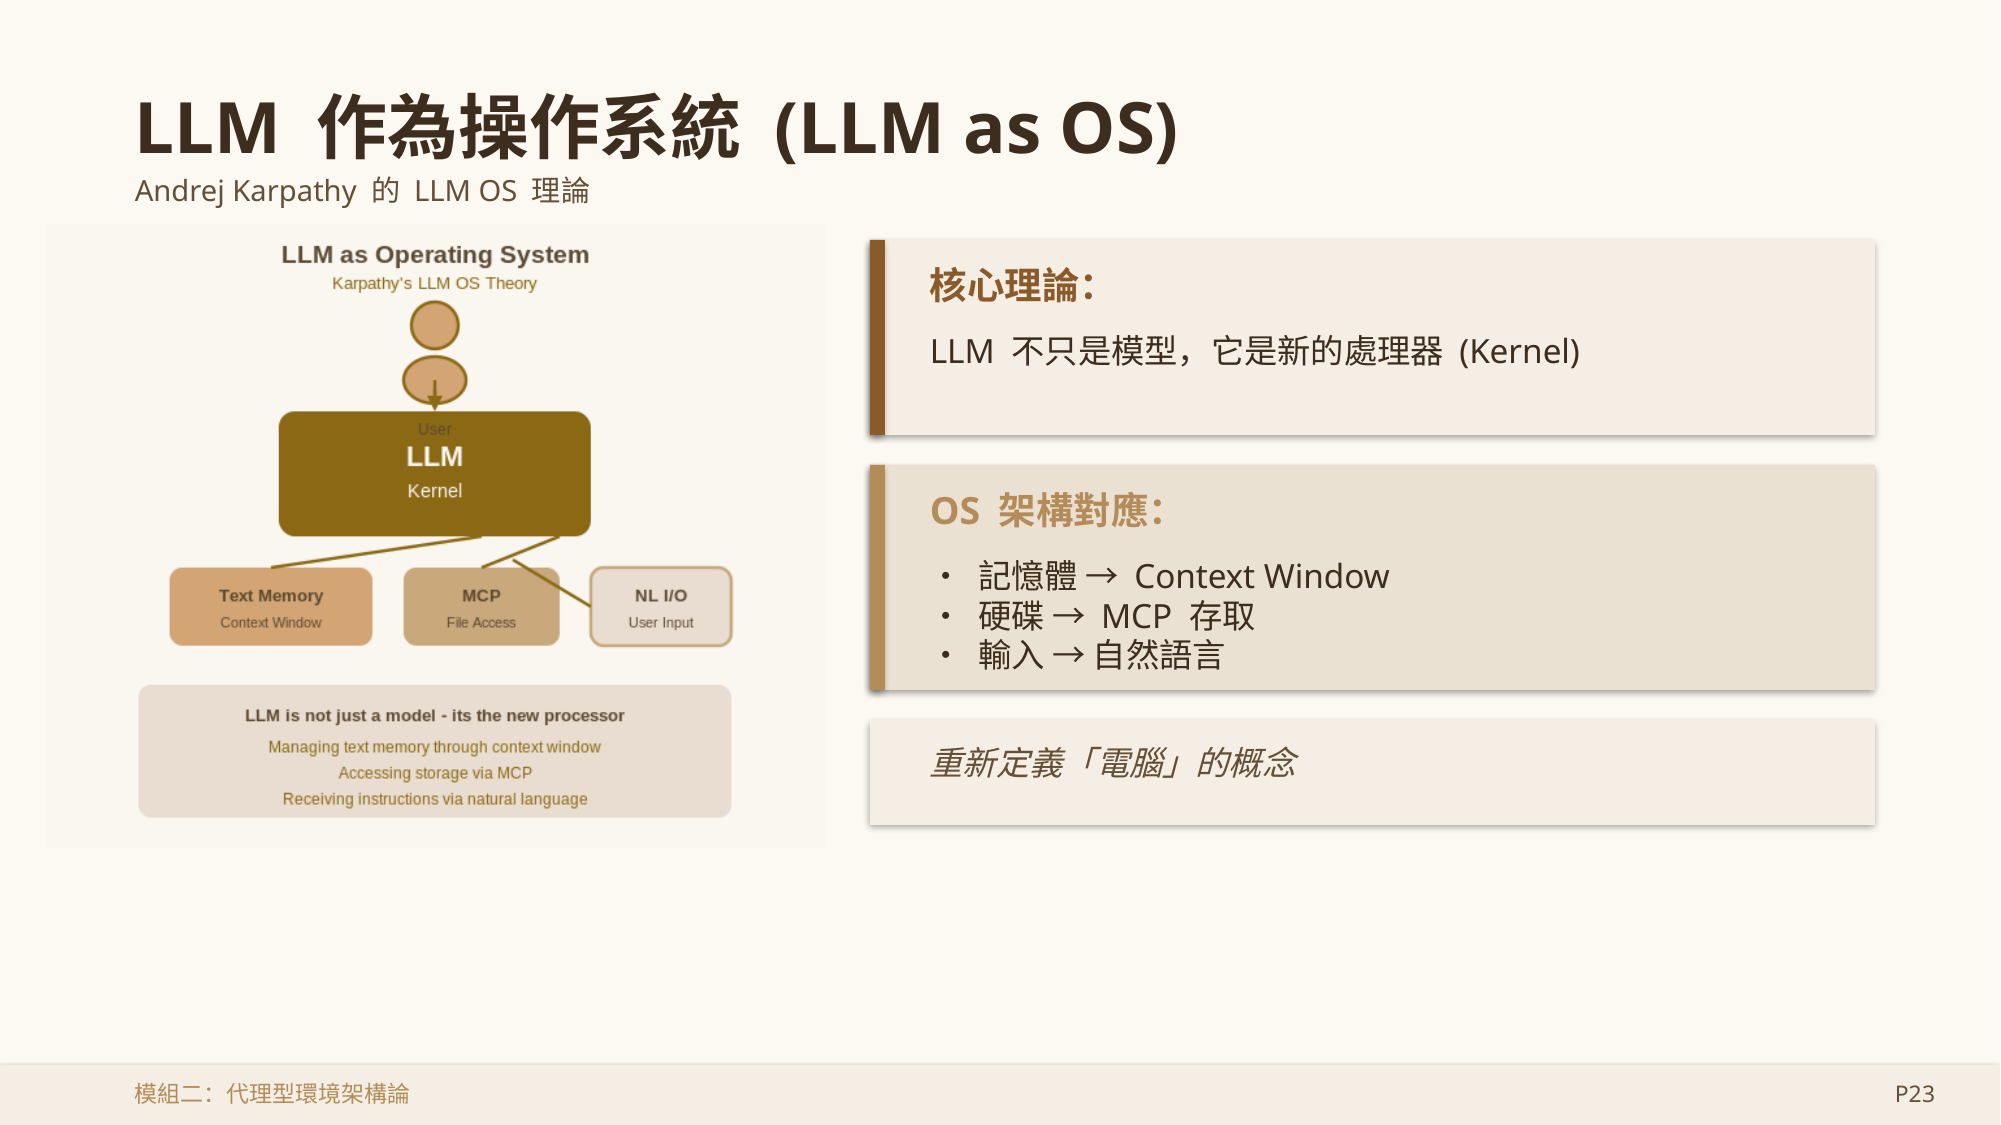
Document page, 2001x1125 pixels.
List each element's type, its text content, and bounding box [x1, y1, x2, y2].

text_box 重新定義「電腦」的概念 [914, 734, 1860, 790]
picture [44, 224, 826, 850]
text_box [0, 1064, 2000, 1125]
text_box P23 [1799, 1072, 1950, 1115]
text_box Andrej Karpathy 的 LLM OS 理論 [119, 164, 1620, 215]
text_box [869, 719, 1876, 826]
text_box 模組二：代理型環境架構論 [119, 1072, 870, 1115]
text_box [869, 464, 886, 691]
text_box • 記憶體 → Context Window • 硬碟 → MCP 存取 • 輸入 → 自然語言 [914, 547, 1860, 682]
text_box 核心理論： [914, 254, 1860, 315]
text_box [869, 239, 886, 436]
text_box OS 架構對應： [914, 479, 1860, 540]
text_box [886, 464, 1876, 691]
text_box LLM 作為操作系統 (LLM as OS) [119, 74, 1620, 164]
text_box [886, 239, 1876, 436]
text_box LLM 不只是模型，它是新的處理器 (Kernel) [914, 322, 1860, 378]
